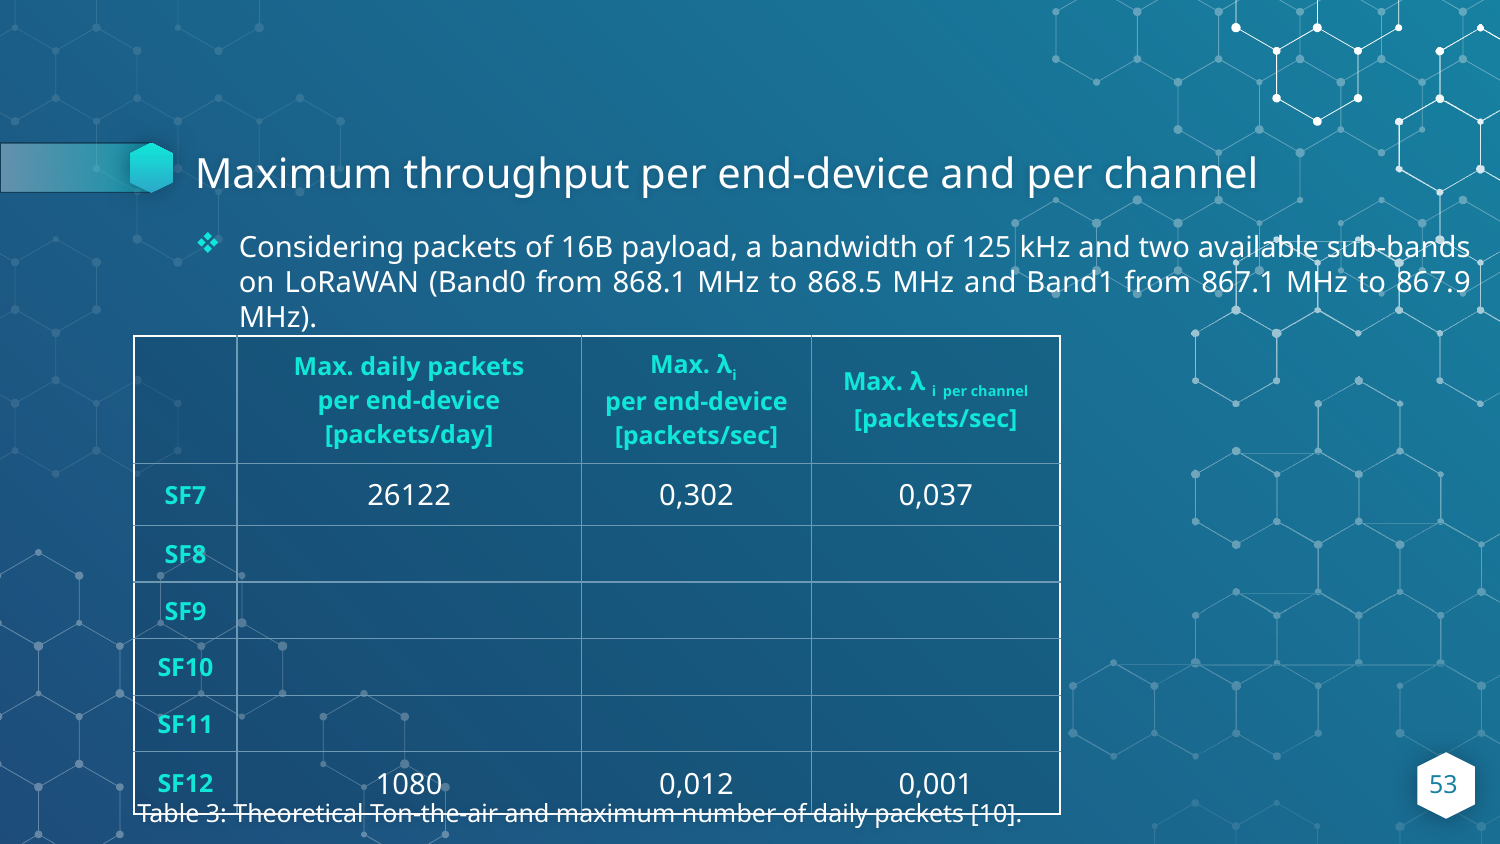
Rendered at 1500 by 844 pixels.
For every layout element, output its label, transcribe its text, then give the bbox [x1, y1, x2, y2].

table_cell 0,302 [582, 464, 811, 525]
table_cell [812, 526, 1059, 581]
table_cell [812, 696, 1059, 751]
table_cell [238, 639, 581, 695]
table_cell SF8 [135, 526, 236, 581]
table_cell [812, 639, 1059, 695]
table_cell SF11 [135, 696, 236, 751]
table_cell 1080 [238, 752, 581, 782]
table_cell [812, 583, 1059, 638]
table_cell 0,037 [812, 464, 1059, 525]
table_cell [238, 526, 581, 581]
text_box Table 3: Theoretical Ton-the-air and maximum number of daily packets [10]. [137, 786, 1242, 844]
table_cell 0,012 [582, 752, 811, 782]
table_cell [238, 583, 581, 638]
title Maximum throughput per end-device and per channel [194, 145, 1500, 204]
table_cell [582, 639, 811, 695]
table_cell [582, 583, 811, 638]
table_header Max. λ i per channel [packets/sec] [812, 337, 1059, 463]
slide_number 53 [1414, 752, 1473, 819]
table_cell SF12 [135, 752, 236, 786]
table_cell [582, 696, 811, 751]
table_cell [582, 526, 811, 581]
table_cell SF10 [135, 639, 236, 695]
table_header [135, 337, 236, 463]
table_cell SF9 [135, 583, 236, 638]
table_cell 26122 [238, 464, 581, 525]
text_box Considering packets of 16B payload, a bandwidth of 125 kHz and two available sub-bands on LoRaWAN (Band0 from 868.1 MHz to 868.5 MHz and Band1 from 867.1 MHz to 867.9 MHz). [194, 228, 1473, 316]
table_header Max. λi per end-device [packets/sec] [582, 337, 811, 463]
table_cell [238, 696, 581, 751]
table_cell SF7 [135, 464, 236, 525]
table_header Max. daily packets per end-device [packets/day] [238, 337, 581, 463]
table_cell 0,001 [812, 752, 1059, 782]
